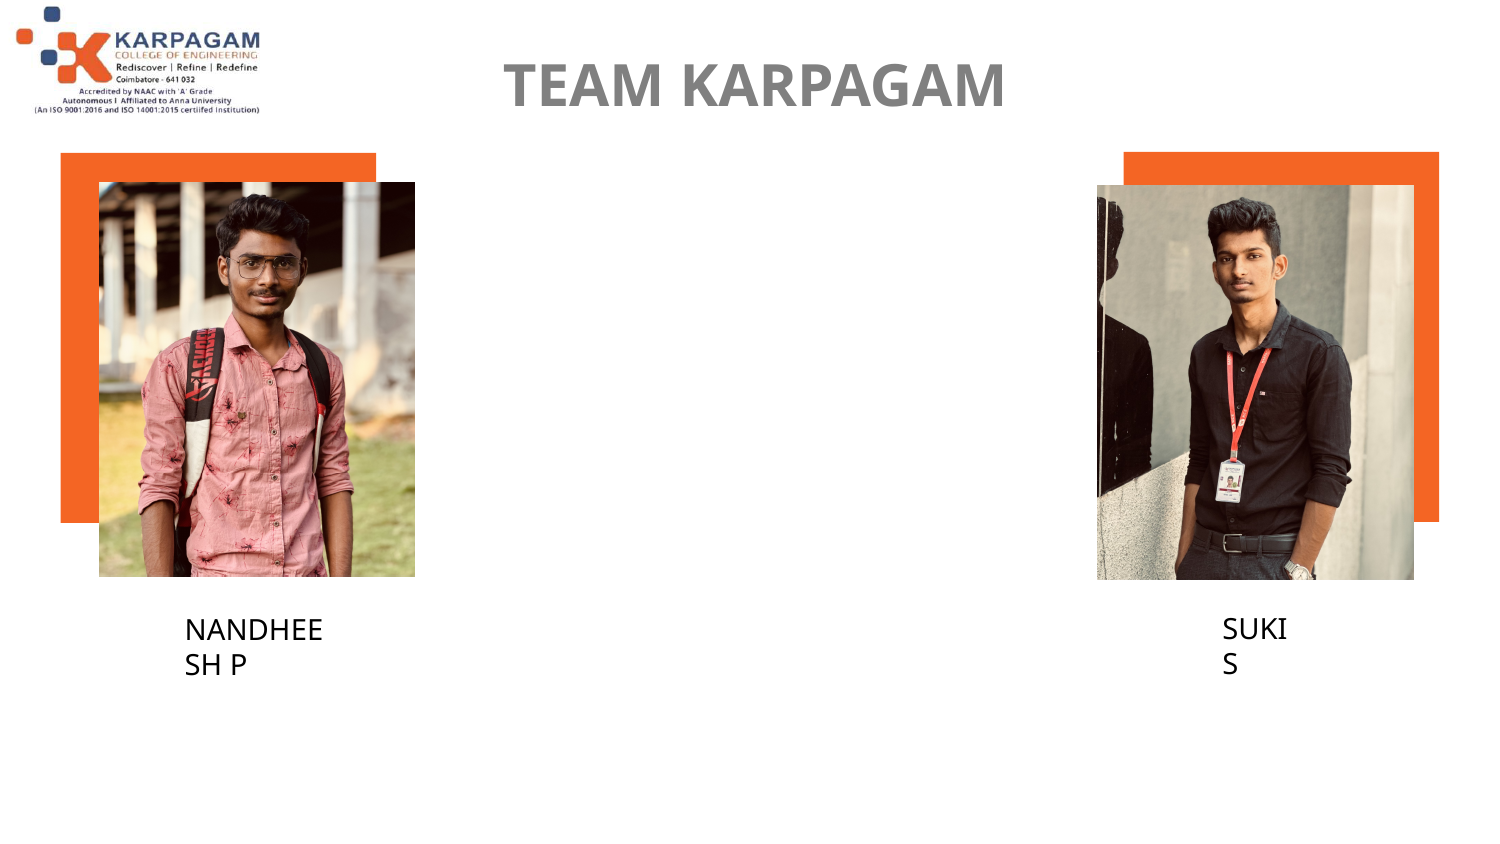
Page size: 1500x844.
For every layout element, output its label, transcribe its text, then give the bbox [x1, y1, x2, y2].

text_box [1123, 151, 1440, 522]
text_box NANDHEESH P [169, 604, 344, 689]
picture [8, 0, 276, 123]
picture [1097, 184, 1414, 580]
text_box [60, 152, 377, 523]
text_box SUKI S [1207, 603, 1304, 688]
title TEAM KARPAGAM [116, 13, 1394, 153]
picture [98, 181, 415, 577]
